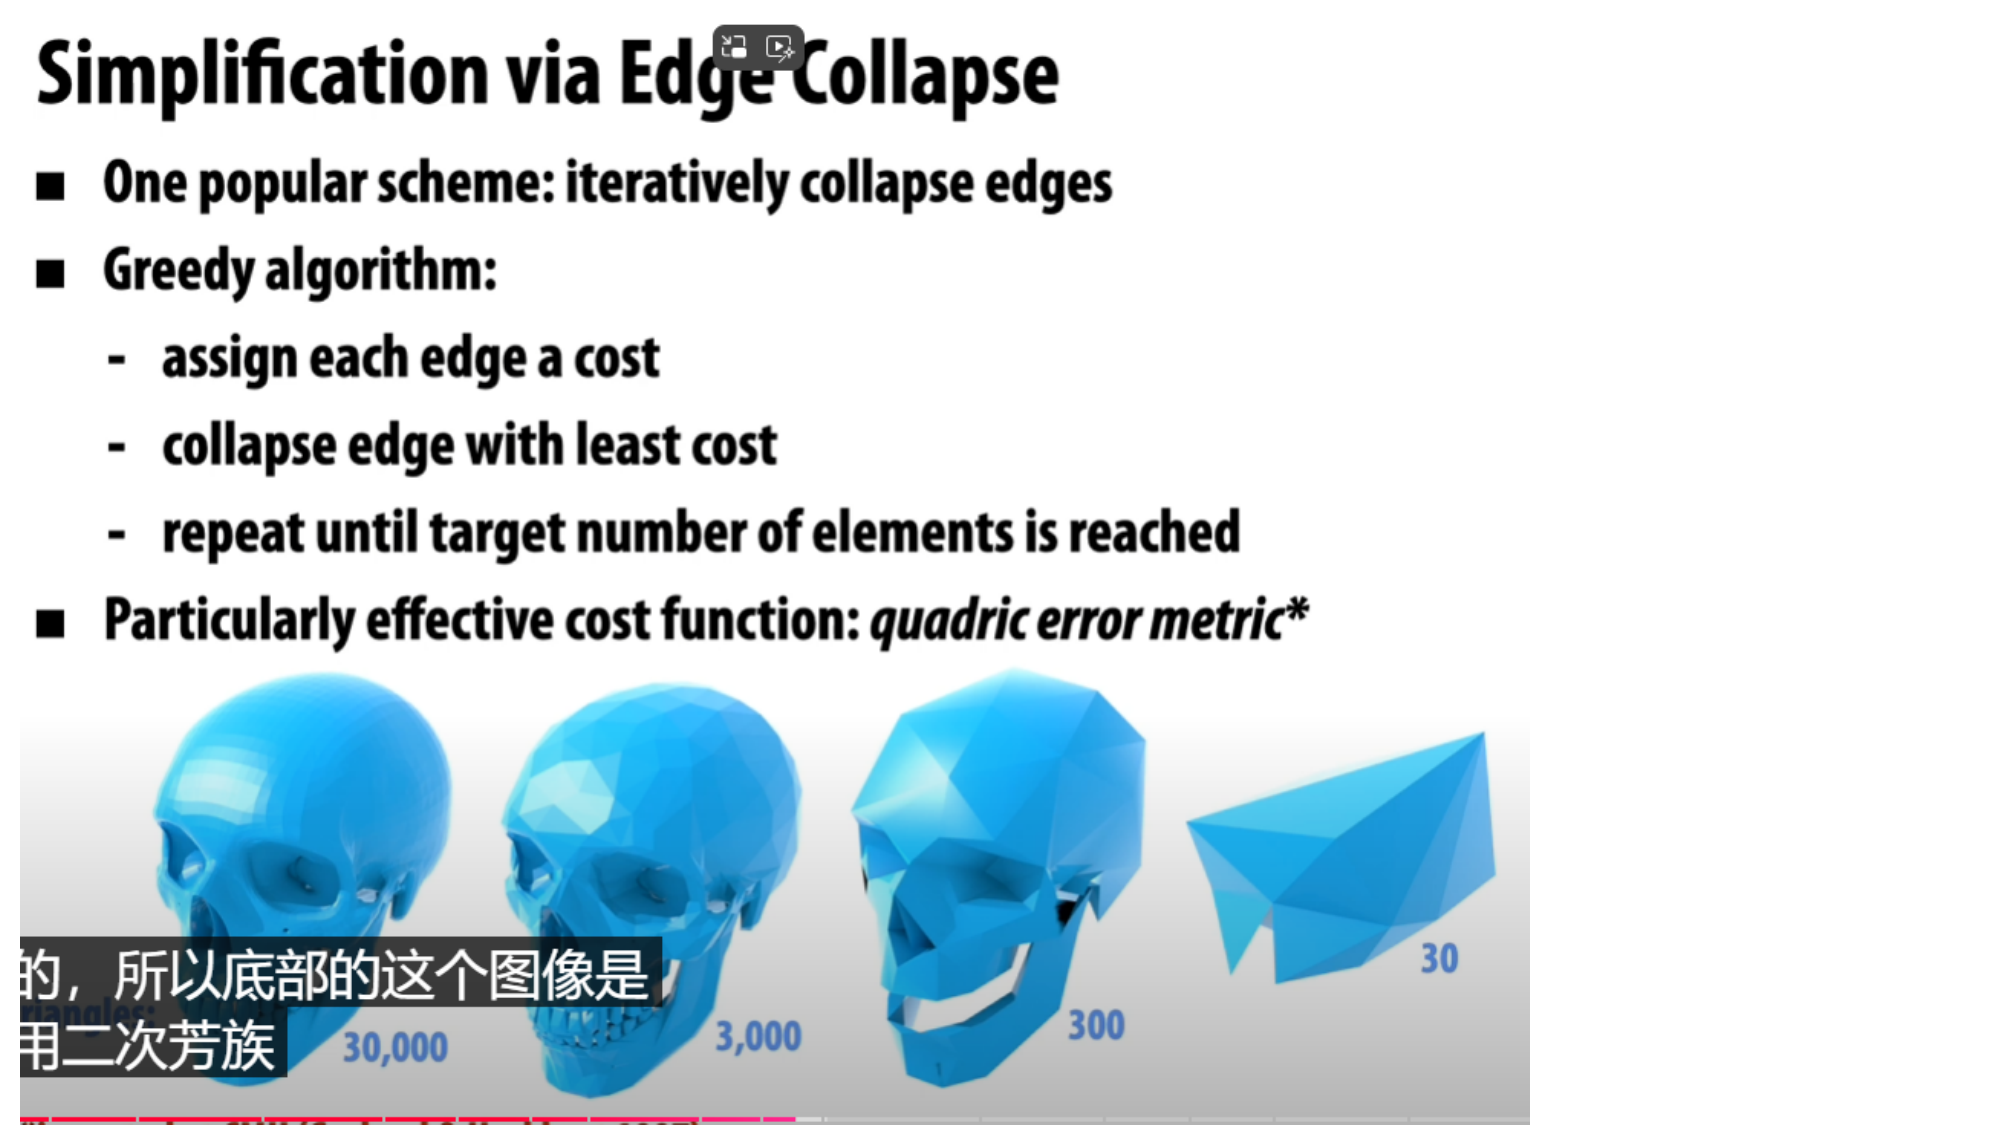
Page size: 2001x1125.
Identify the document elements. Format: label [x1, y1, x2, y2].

picture [20, 0, 1530, 1125]
